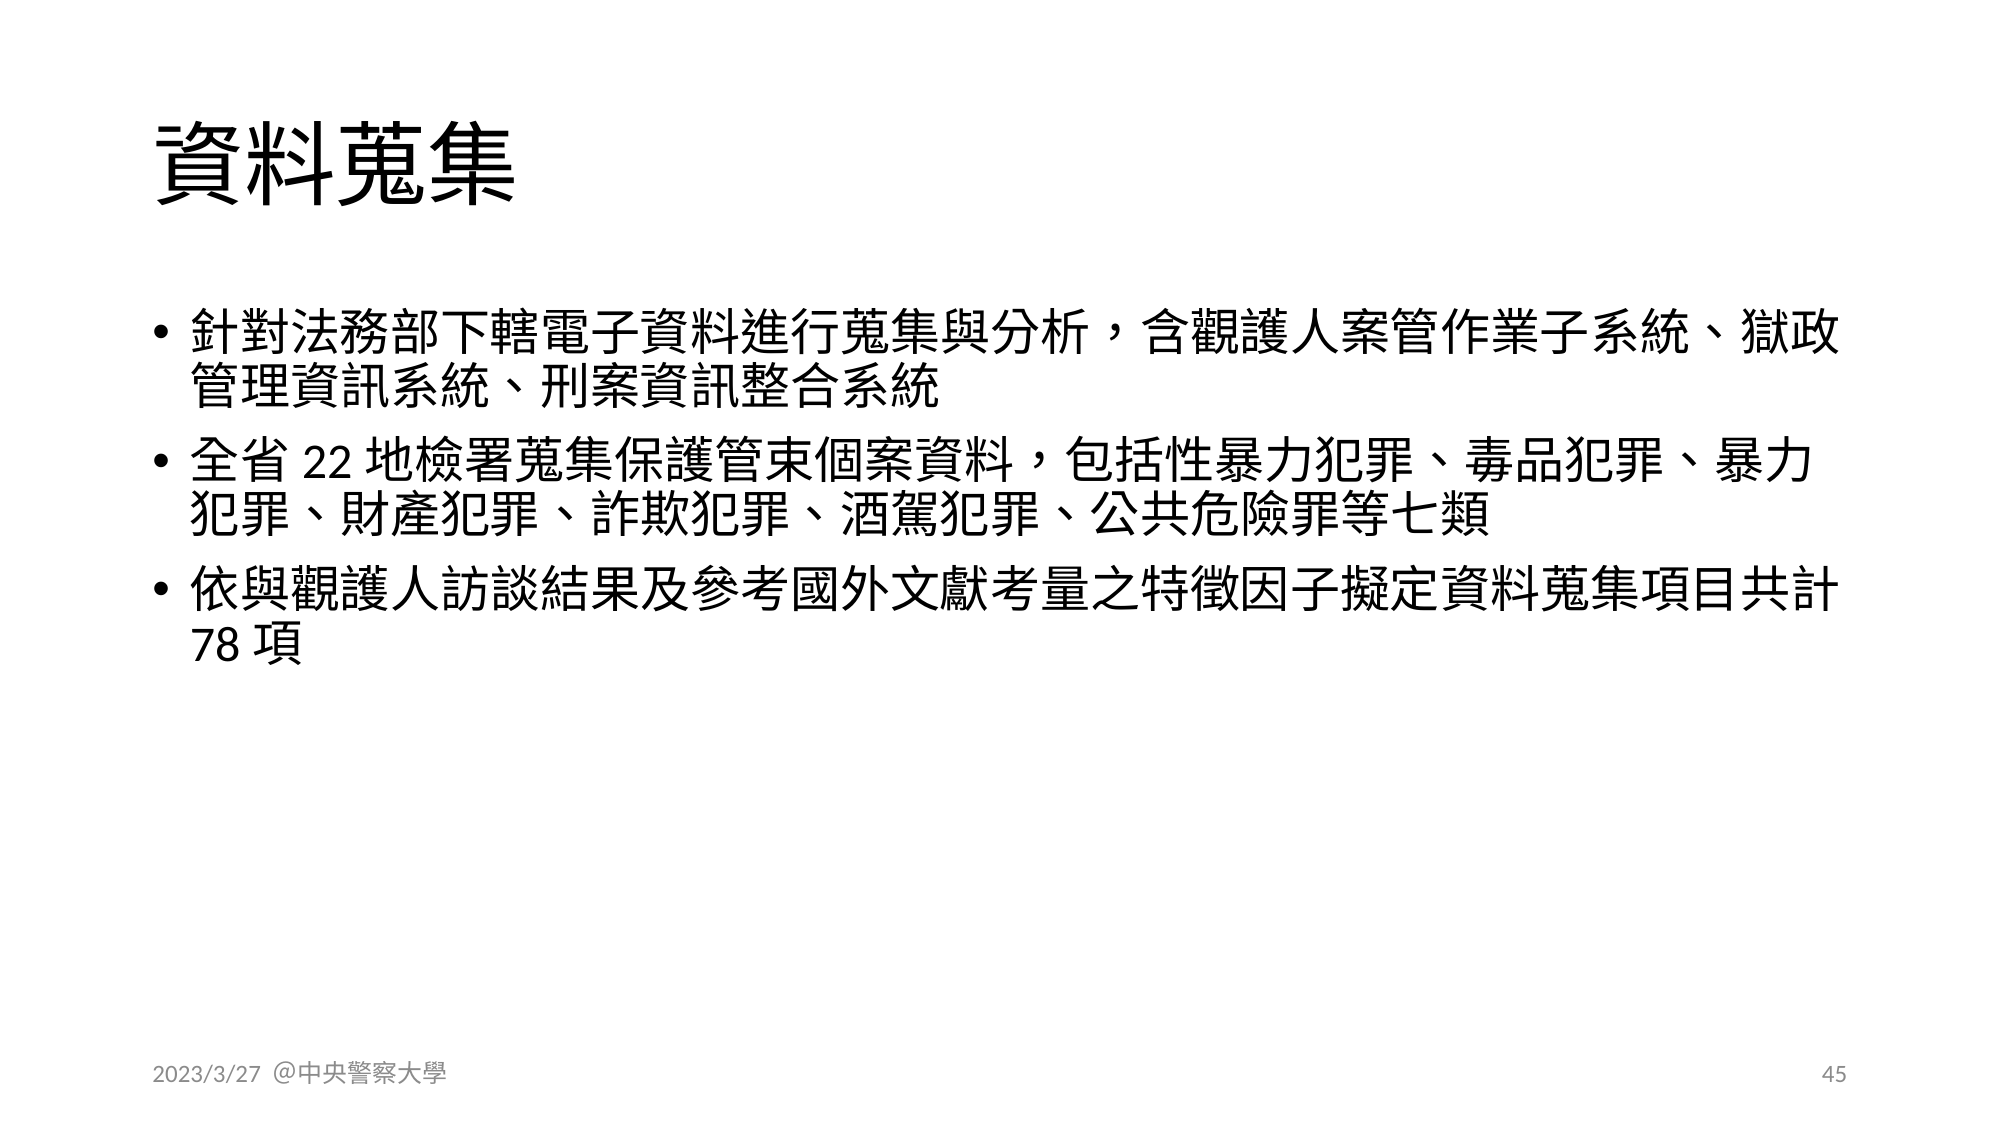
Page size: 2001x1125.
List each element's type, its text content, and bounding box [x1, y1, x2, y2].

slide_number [137, 1042, 588, 1103]
title 資料蒐集 [137, 59, 1863, 278]
list 針對法務部下轄電子資料進行蒐集與分析，含觀護人案管作業子系統、獄政管理資訊系統、刑案資訊整合系統 全省22地檢署蒐集保護管束個案資料，包括性暴力犯罪、毒品犯罪、暴力犯罪、財產犯罪、詐欺犯罪、酒駕犯罪、公共危險罪等七類 依與觀護人訪談結果及參考國外文獻考量之特徵因子擬定資料蒐集項目共計78項 [137, 299, 1863, 1014]
slide_number 45 [1412, 1042, 1863, 1103]
